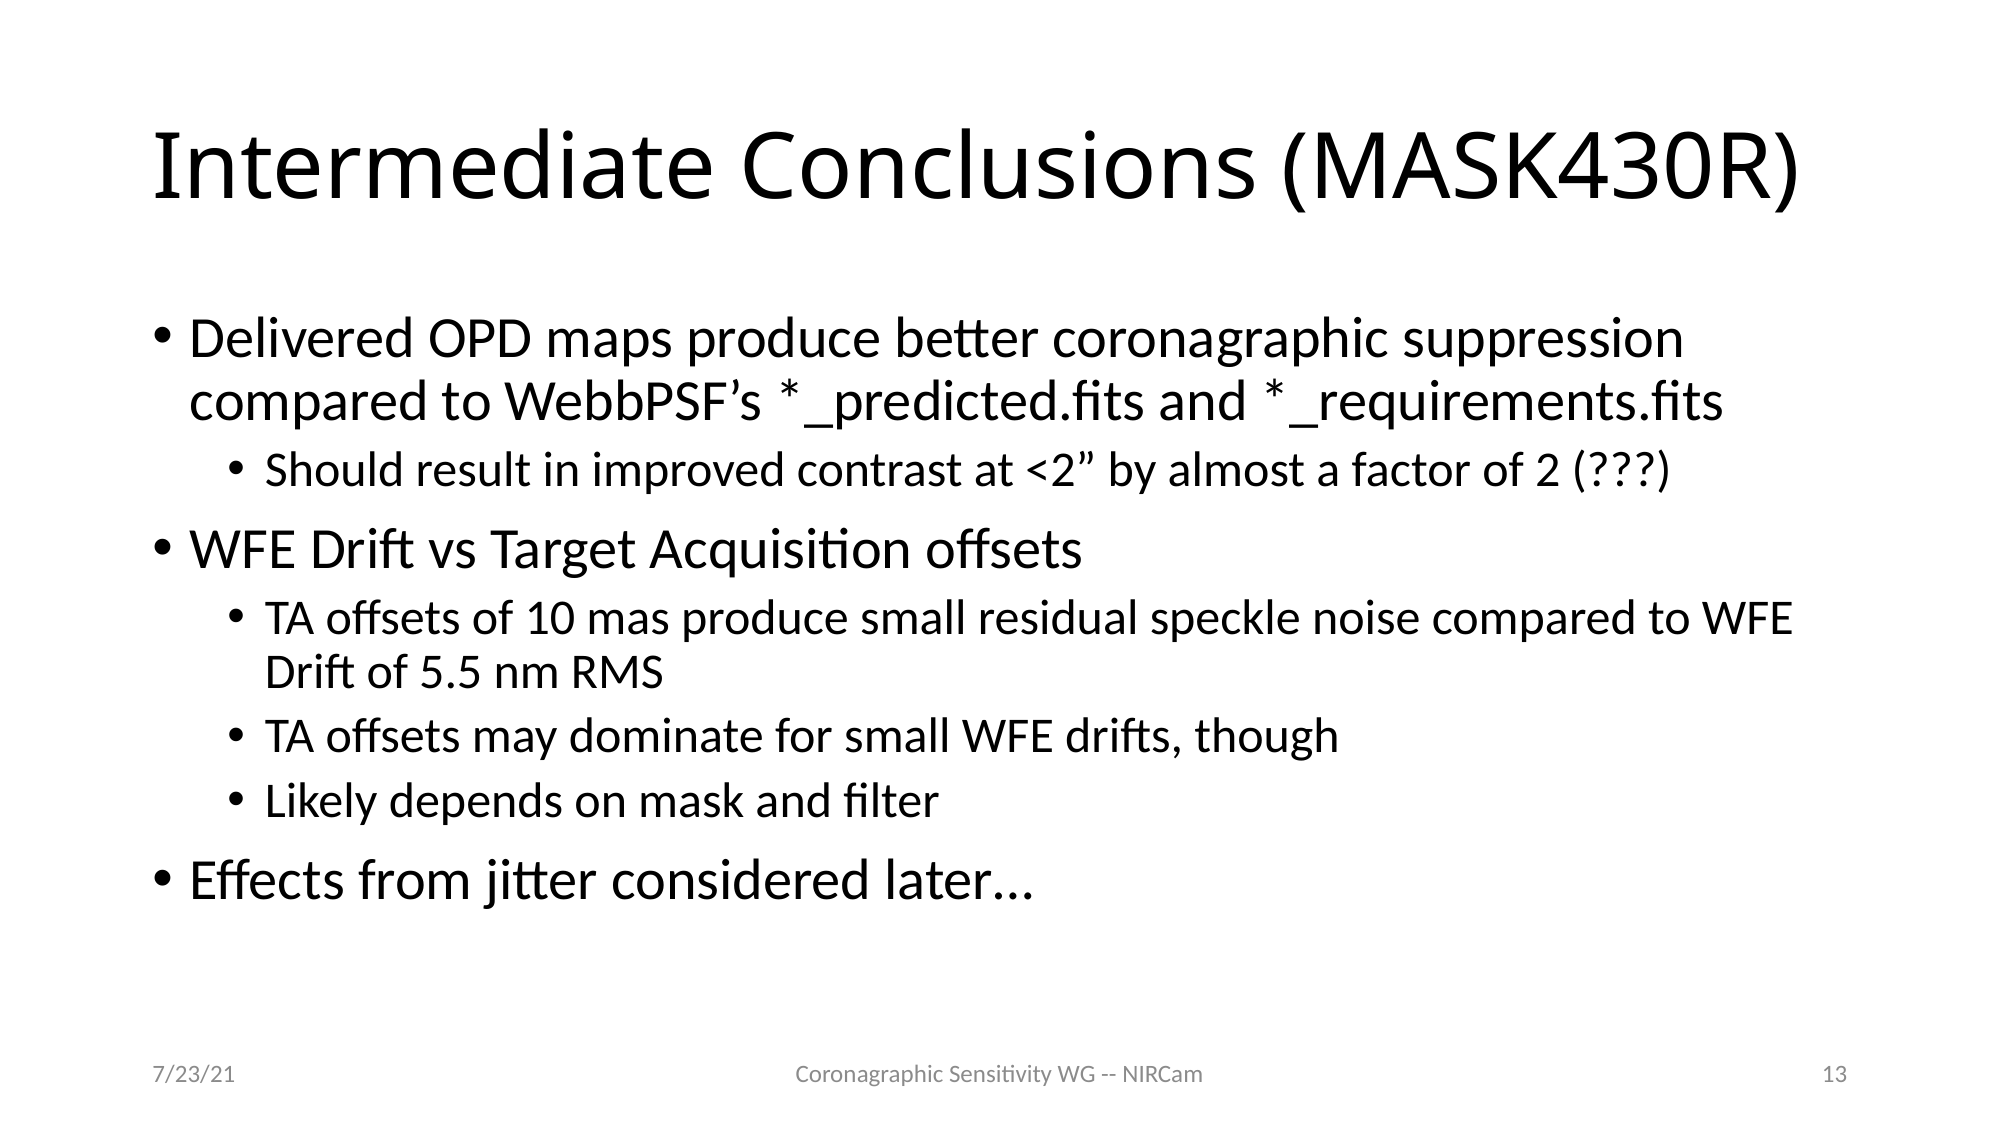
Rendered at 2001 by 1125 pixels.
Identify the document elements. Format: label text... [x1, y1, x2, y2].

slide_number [137, 1042, 588, 1103]
footer Coronagraphic Sensitivity WG -- NIRCam [662, 1042, 1338, 1103]
slide_number 13 [1412, 1042, 1863, 1103]
title Intermediate Conclusions (MASK430R) [137, 59, 1863, 278]
list Delivered OPD maps produce better coronagraphic suppression compared to WebbPSF’s *_predicted.fits and *_requirements.fits Should result in improved contrast at <2” by almost a factor of 2 (???) WFE Drift vs Target Acquisition offsets TA offsets of 10 mas produce small residual speckle noise compared to WFE Drift of 5.5 nm RMS TA offsets may dominate for small WFE drifts, though Likely depends on mask and filter Effects from jitter considered later… [137, 299, 1863, 1014]
